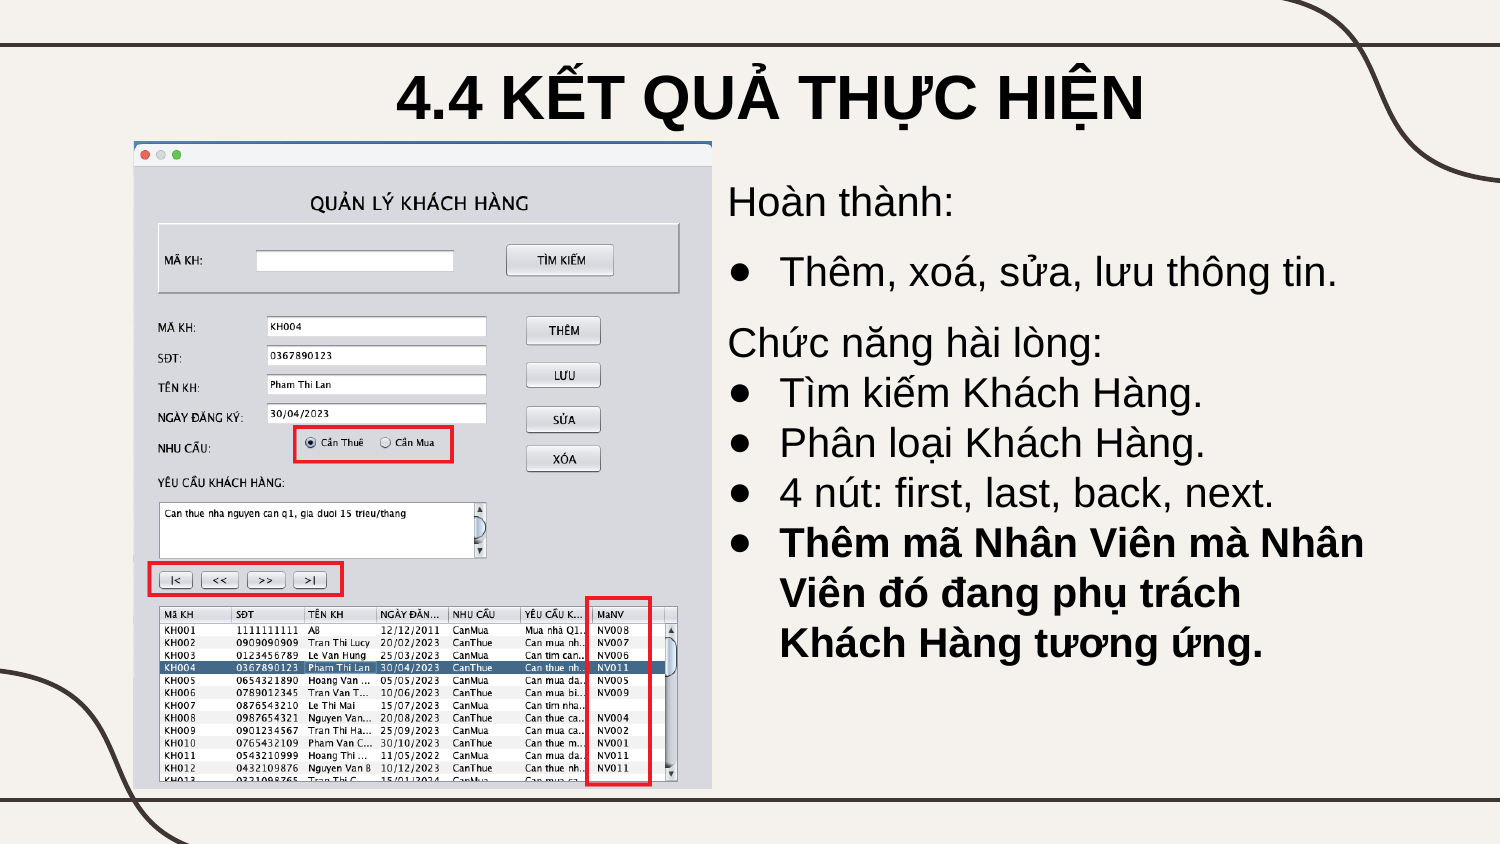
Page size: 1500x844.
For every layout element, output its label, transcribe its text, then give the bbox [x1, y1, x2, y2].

title 4.4 KẾT QUẢ THỰC HIỆN [375, 42, 1167, 124]
text_box Hoàn thành: Thêm, xoá, sửa, lưu thông tin. Chức năng hài lòng: Tìm kiếm Khách Hàng. Phân loại Khách Hàng. 4 nút: first, last, back, next. Thêm mã Nhân Viên mà Nhân Viên đó đang phụ trách Khách Hàng tương ứng. [718, 166, 1382, 674]
picture [133, 141, 713, 789]
